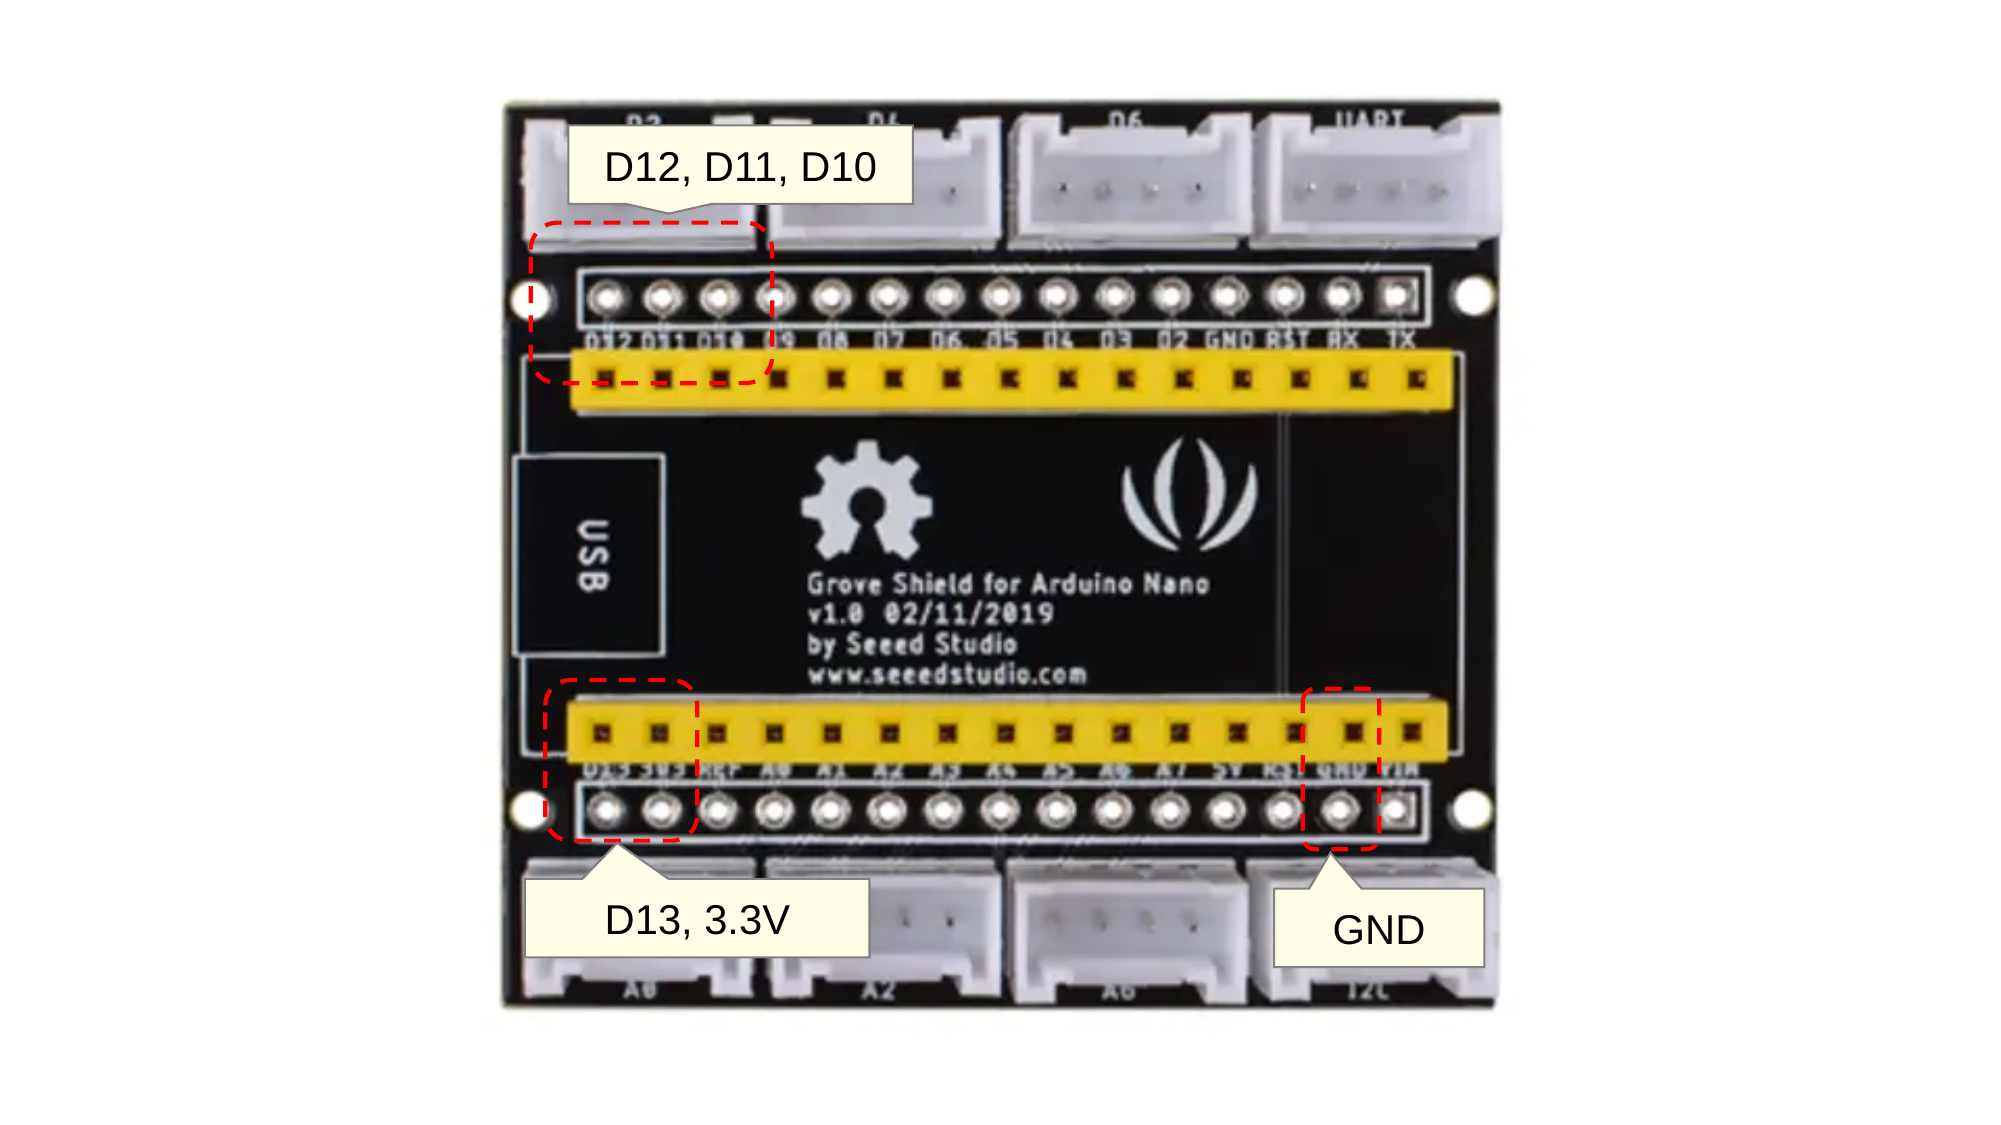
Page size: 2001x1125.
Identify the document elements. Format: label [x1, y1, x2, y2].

picture [463, 74, 1536, 1051]
